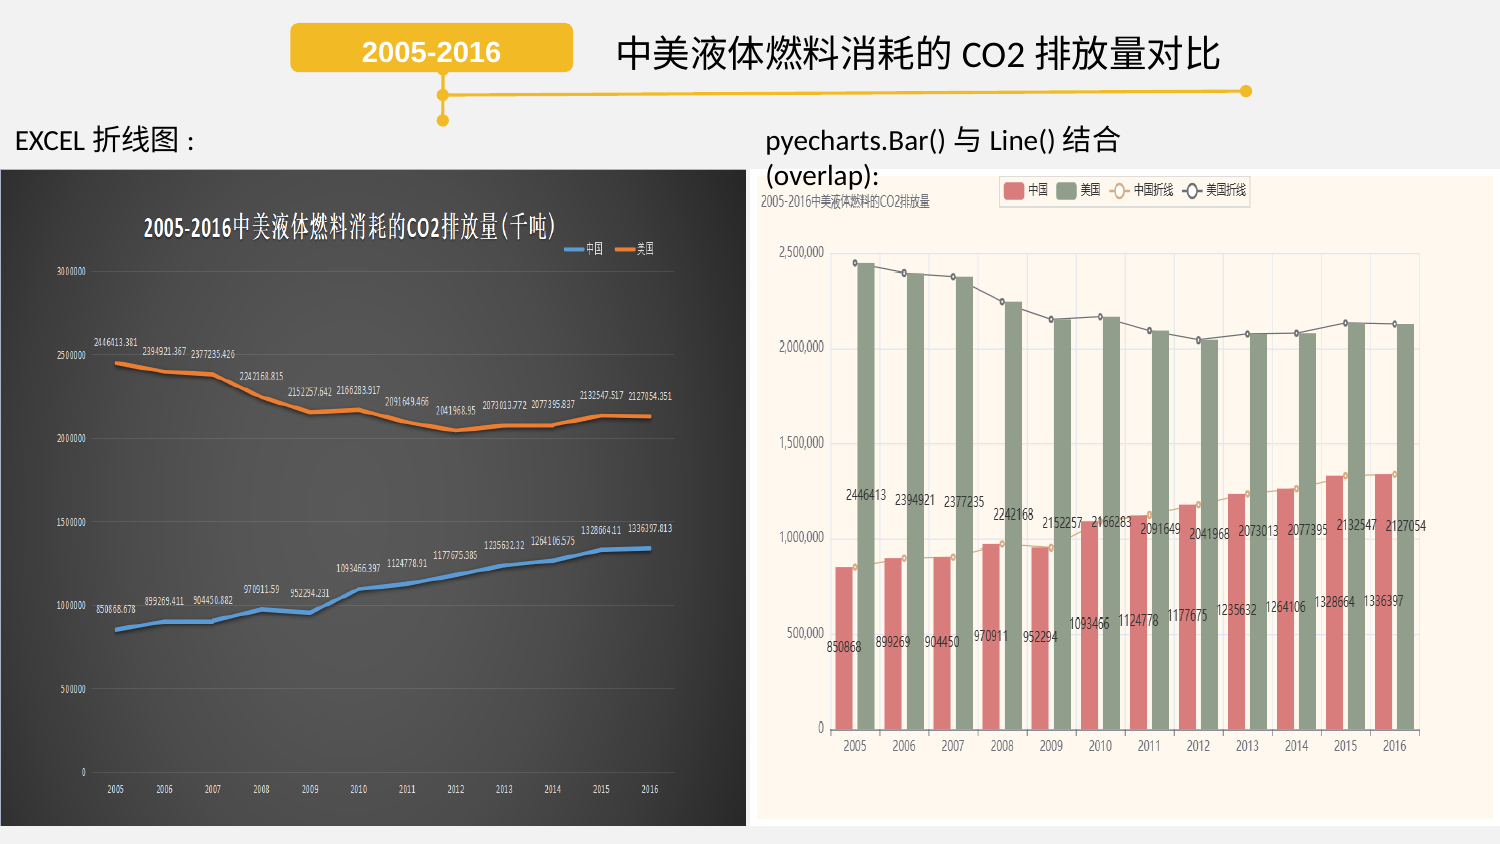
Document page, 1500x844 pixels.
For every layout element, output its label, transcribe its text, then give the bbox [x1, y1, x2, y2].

picture [750, 169, 1500, 827]
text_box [442, 90, 1247, 96]
text_box 中美液体燃料消耗的CO2排放量对比 [600, 22, 1264, 83]
picture [0, 169, 746, 827]
text_box 2005-2016 [288, 20, 576, 75]
text_box EXCEL折线图: [0, 113, 500, 164]
text_box pyecharts.Bar()与Line()结合(overlap): [750, 113, 1251, 168]
